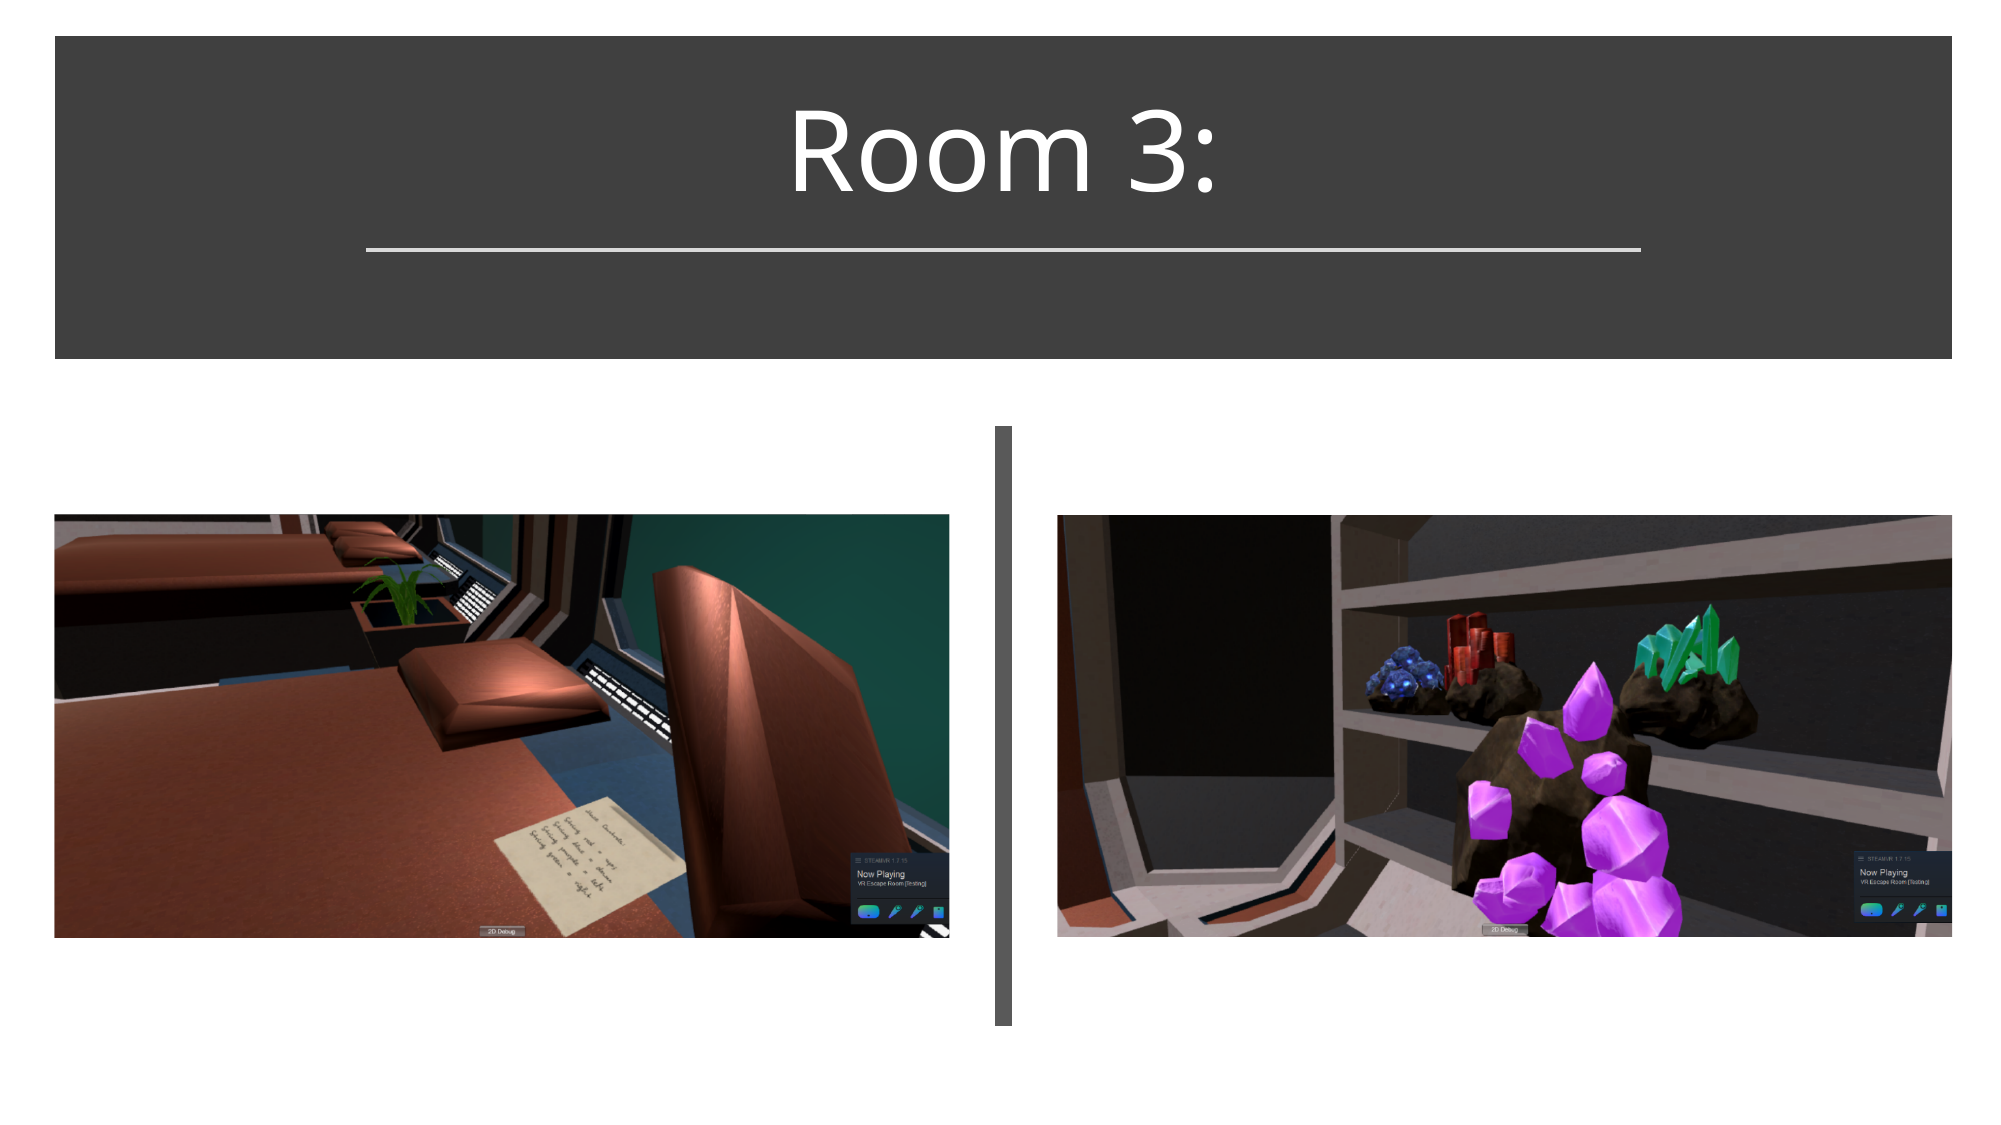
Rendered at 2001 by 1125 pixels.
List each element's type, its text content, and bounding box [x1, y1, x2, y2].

picture [1057, 515, 1953, 937]
picture [54, 514, 950, 938]
title Room 3: [89, 71, 1917, 224]
text_box [64, 45, 1942, 350]
